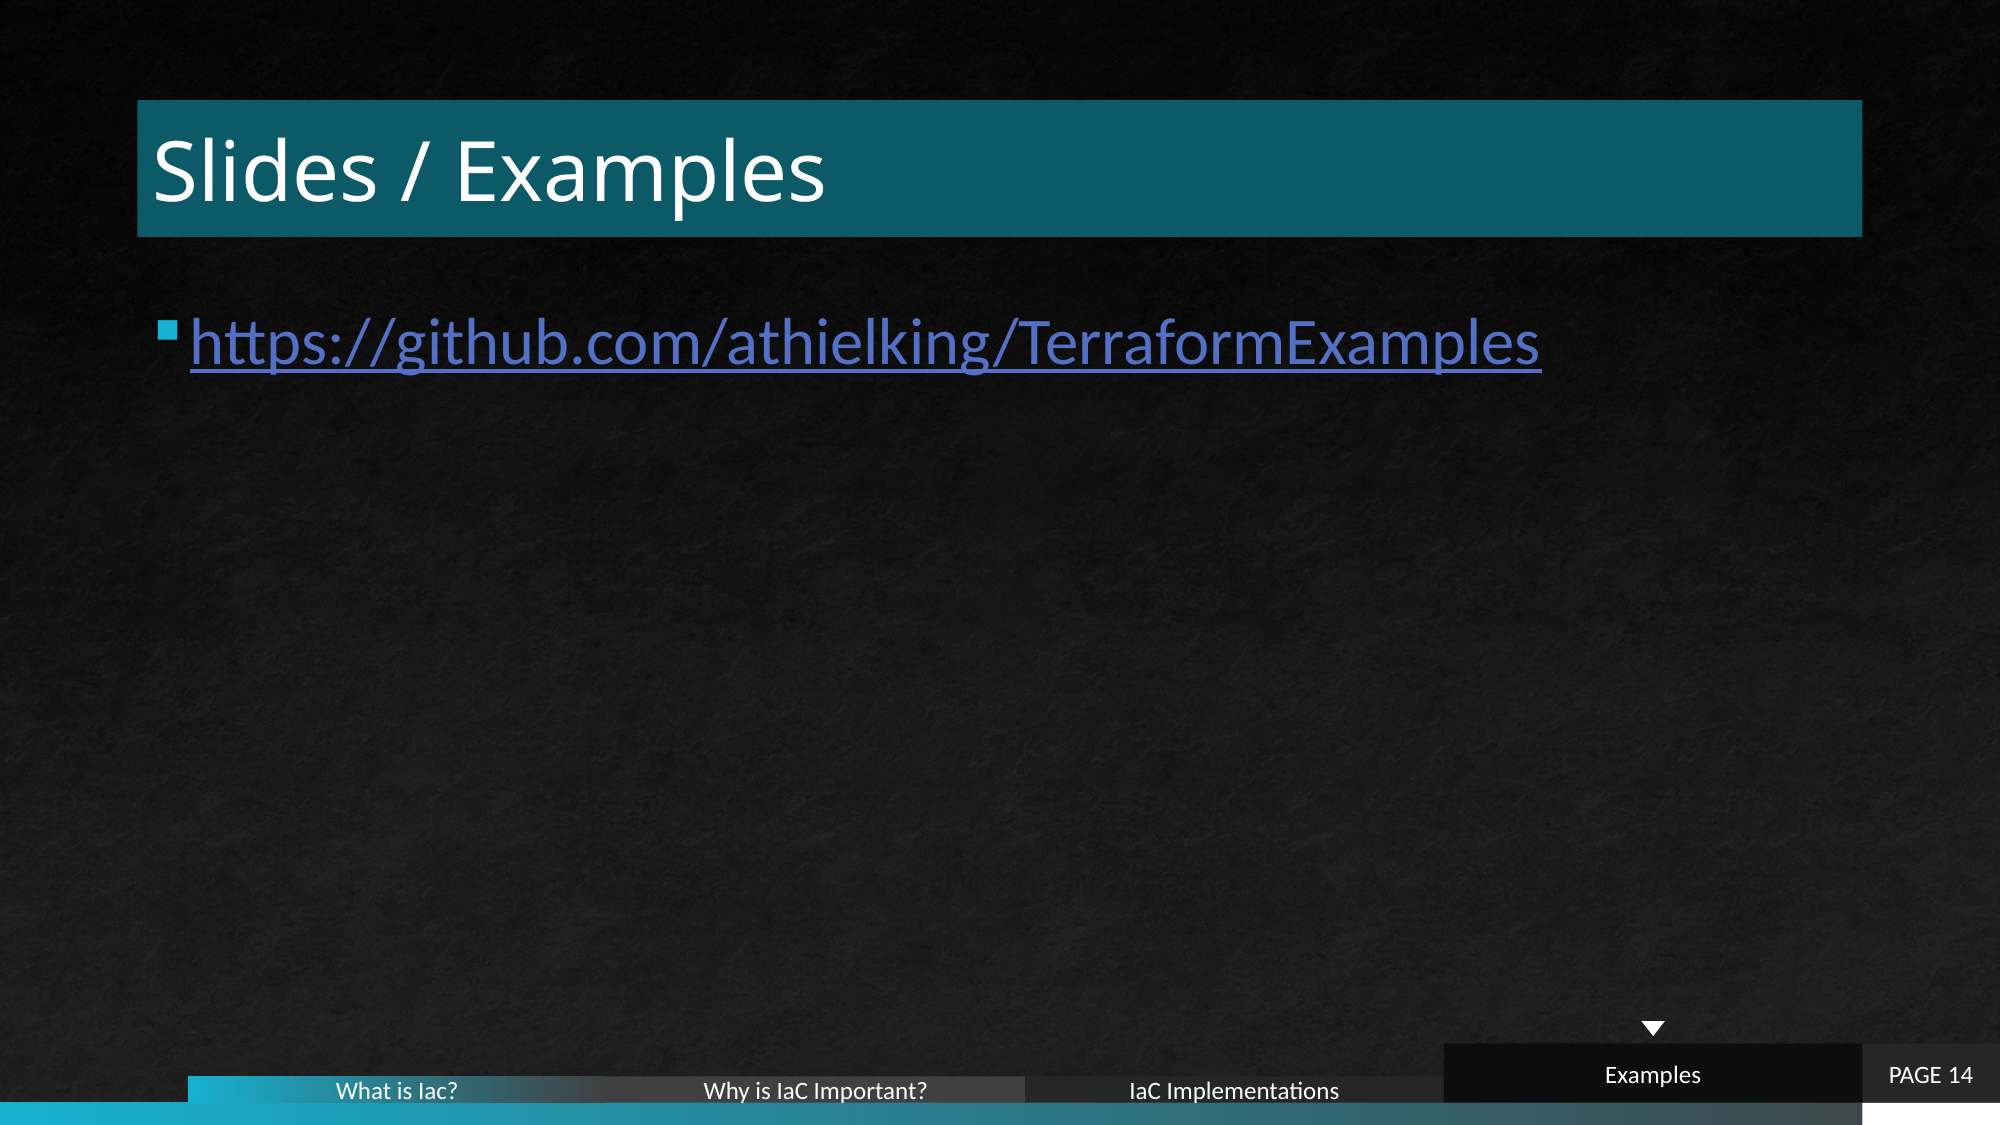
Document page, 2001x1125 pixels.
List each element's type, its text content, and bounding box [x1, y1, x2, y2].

text_box Why is IaC Important? [606, 1075, 1024, 1104]
title Slides / Examples [137, 100, 1863, 237]
text_box [1639, 1020, 1667, 1038]
text_box IaC Implementations [1024, 1075, 1443, 1104]
text_box Examples [1443, 1042, 1863, 1104]
picture [0, 0, 2000, 1103]
text_box What is Iac? [187, 1075, 606, 1104]
slide_number PAGE 14 [1863, 1043, 2000, 1103]
list https://github.com/athielking/TerraformExamples [137, 299, 1863, 1014]
